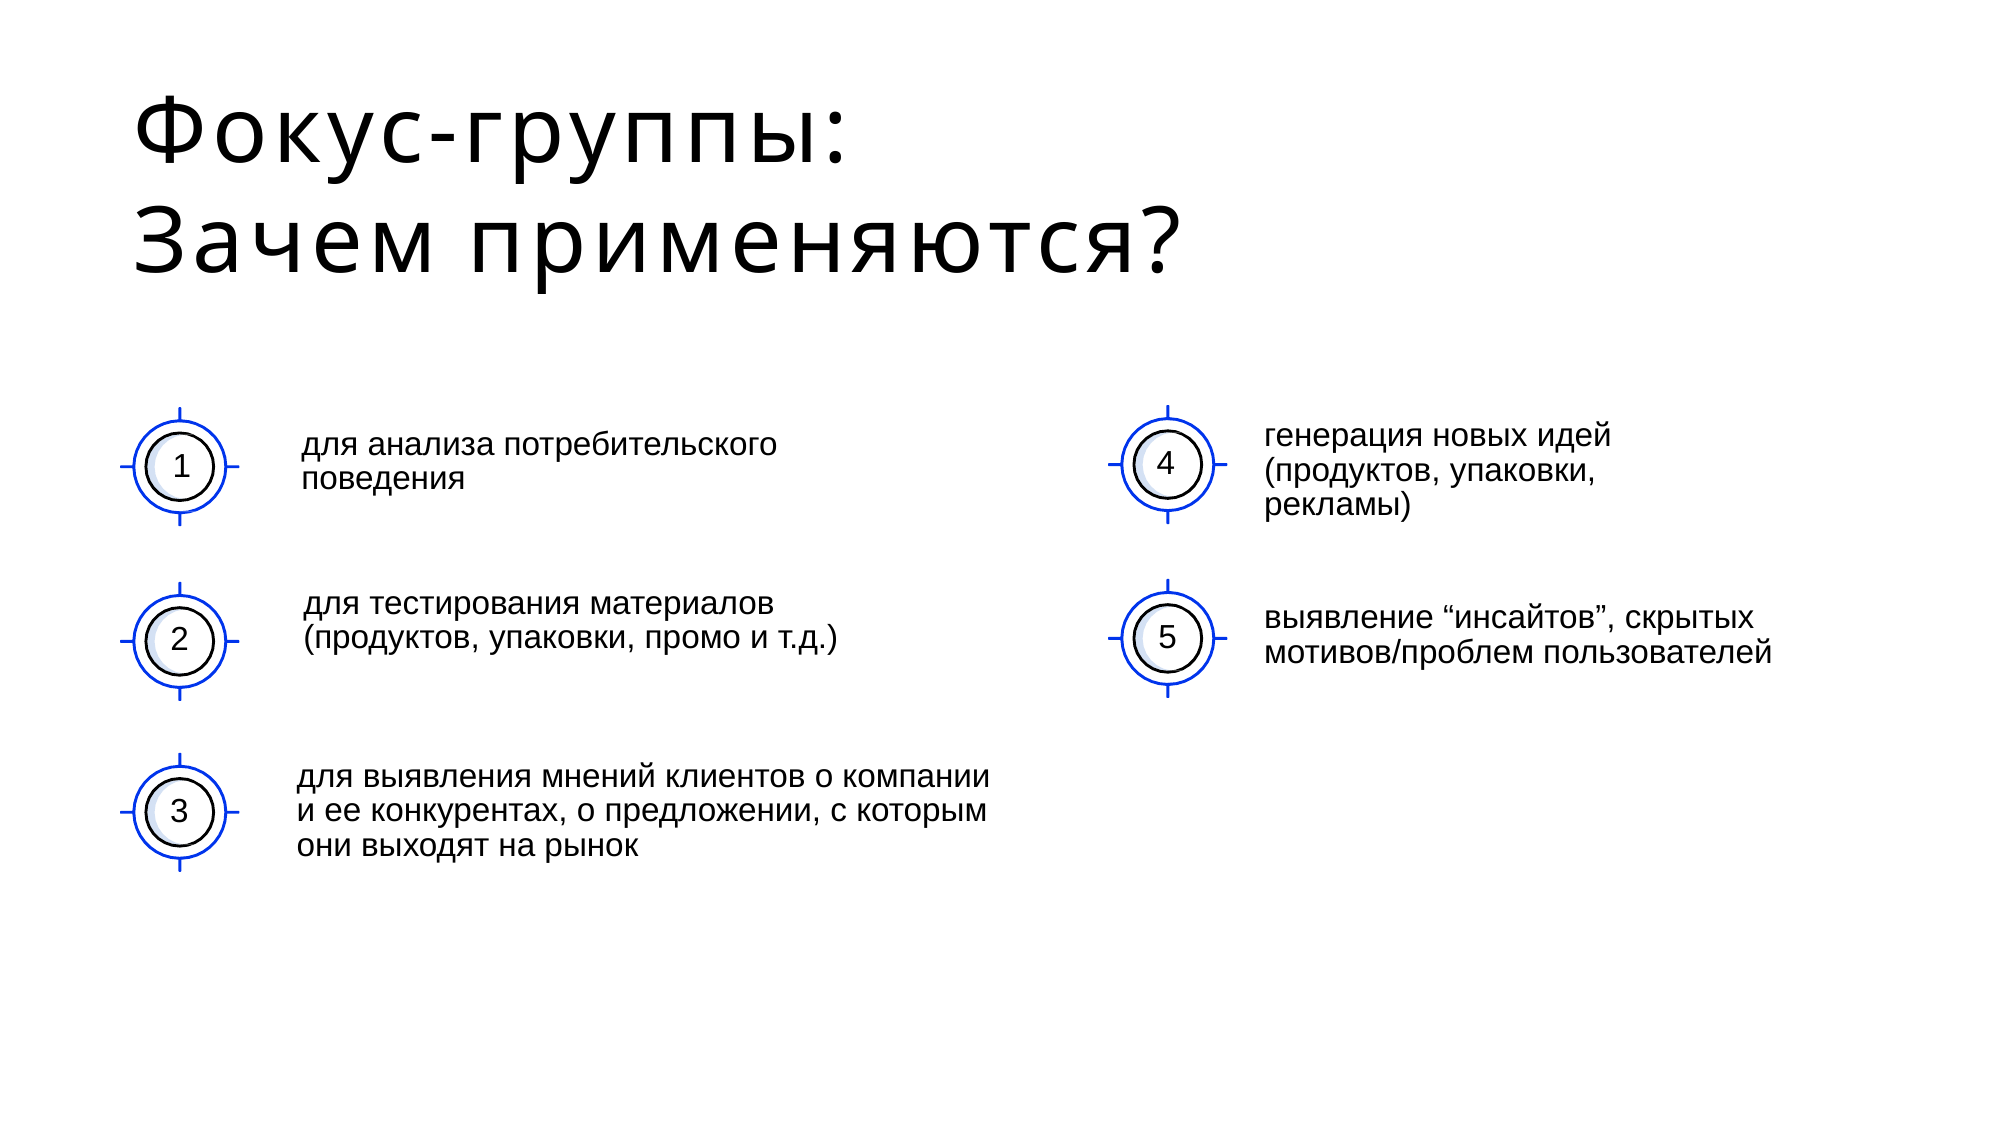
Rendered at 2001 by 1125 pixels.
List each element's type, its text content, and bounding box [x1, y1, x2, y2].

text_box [120, 581, 240, 701]
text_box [1108, 578, 1228, 698]
title Фокус-группы: Зачем применяются? [130, 59, 1856, 291]
text_box выявление “инсайтов”, скрытых мотивов/проблем пользователей [1262, 597, 1798, 670]
text_box для выявления мнений клиентов о компании и ее конкурентах, о предложении, с которым они выходят на рынок [294, 755, 999, 863]
text_box для анализа потребительского поведения [299, 424, 864, 497]
text_box генерация новых идей (продуктов, упаковки, рекламы) [1262, 415, 1752, 523]
text_box для тестирования материалов (продуктов, упаковки, промо и т.д.) [301, 582, 892, 656]
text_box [120, 407, 240, 527]
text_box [120, 752, 240, 872]
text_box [1108, 405, 1228, 525]
